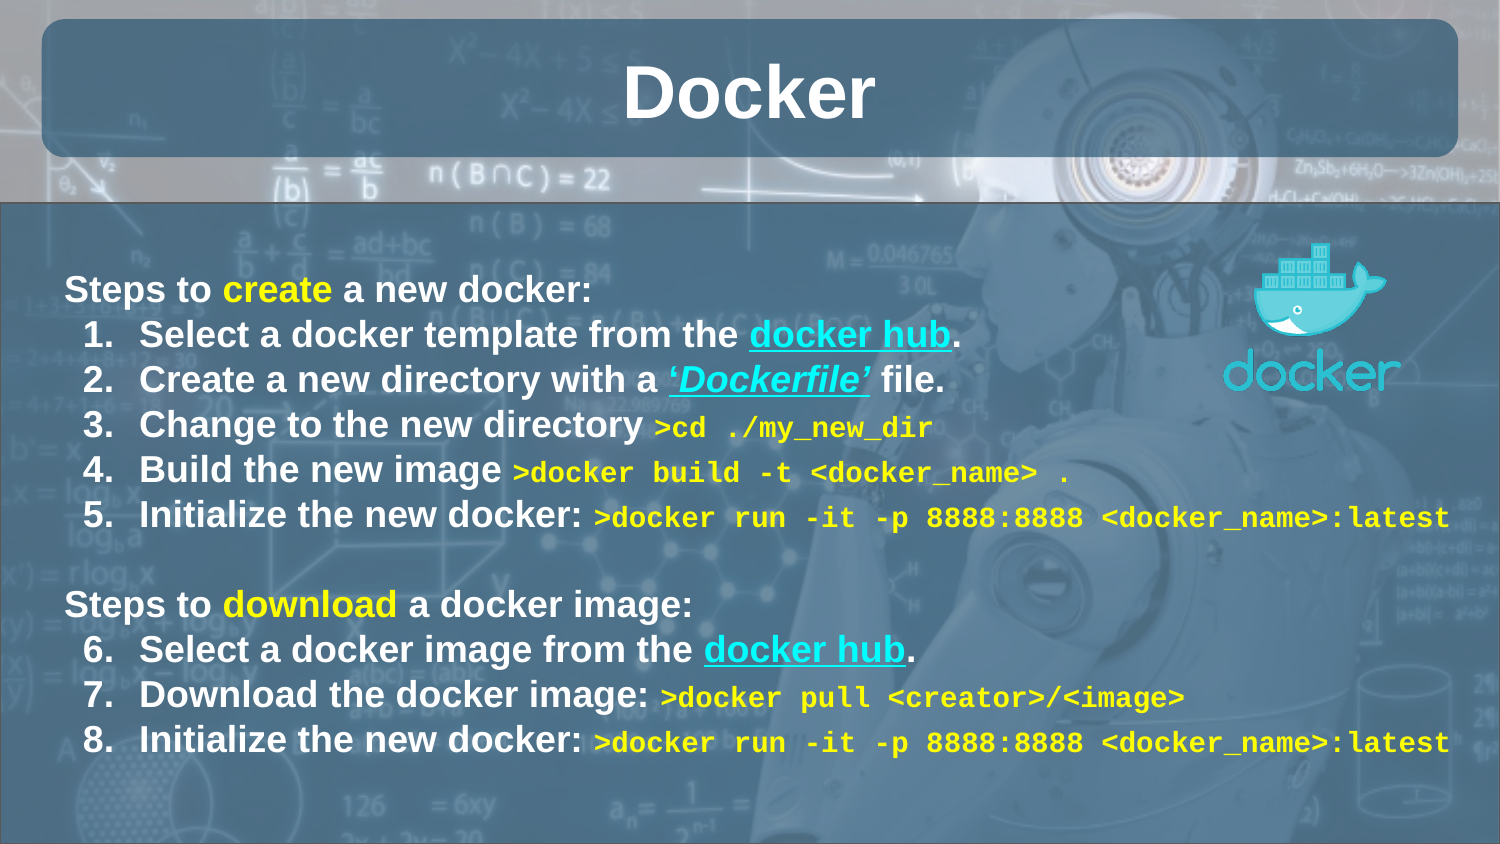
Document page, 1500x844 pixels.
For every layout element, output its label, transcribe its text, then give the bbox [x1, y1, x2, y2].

title Docker [49, 43, 1451, 134]
picture [0, 0, 1500, 202]
picture [1206, 227, 1417, 407]
text_box [0, 202, 1500, 844]
subtitle Steps to create a new docker: Select a docker template from the docker hub. Create a new directory with a ‘Dockerfile’ file. Change to the new directory >cd ./my_new_dir Build the new image >docker build -t <docker_name> . Initialize the new docker: >docker run -it -p 8888:8888 <docker_name>:latest Steps to download a docker image: Select a docker image from the docker hub. Download the docker image: >docker pull <creator>/<image> Initialize the new docker: >docker run -it -p 8888:8888 <docker_name>:latest [64, 265, 1465, 796]
